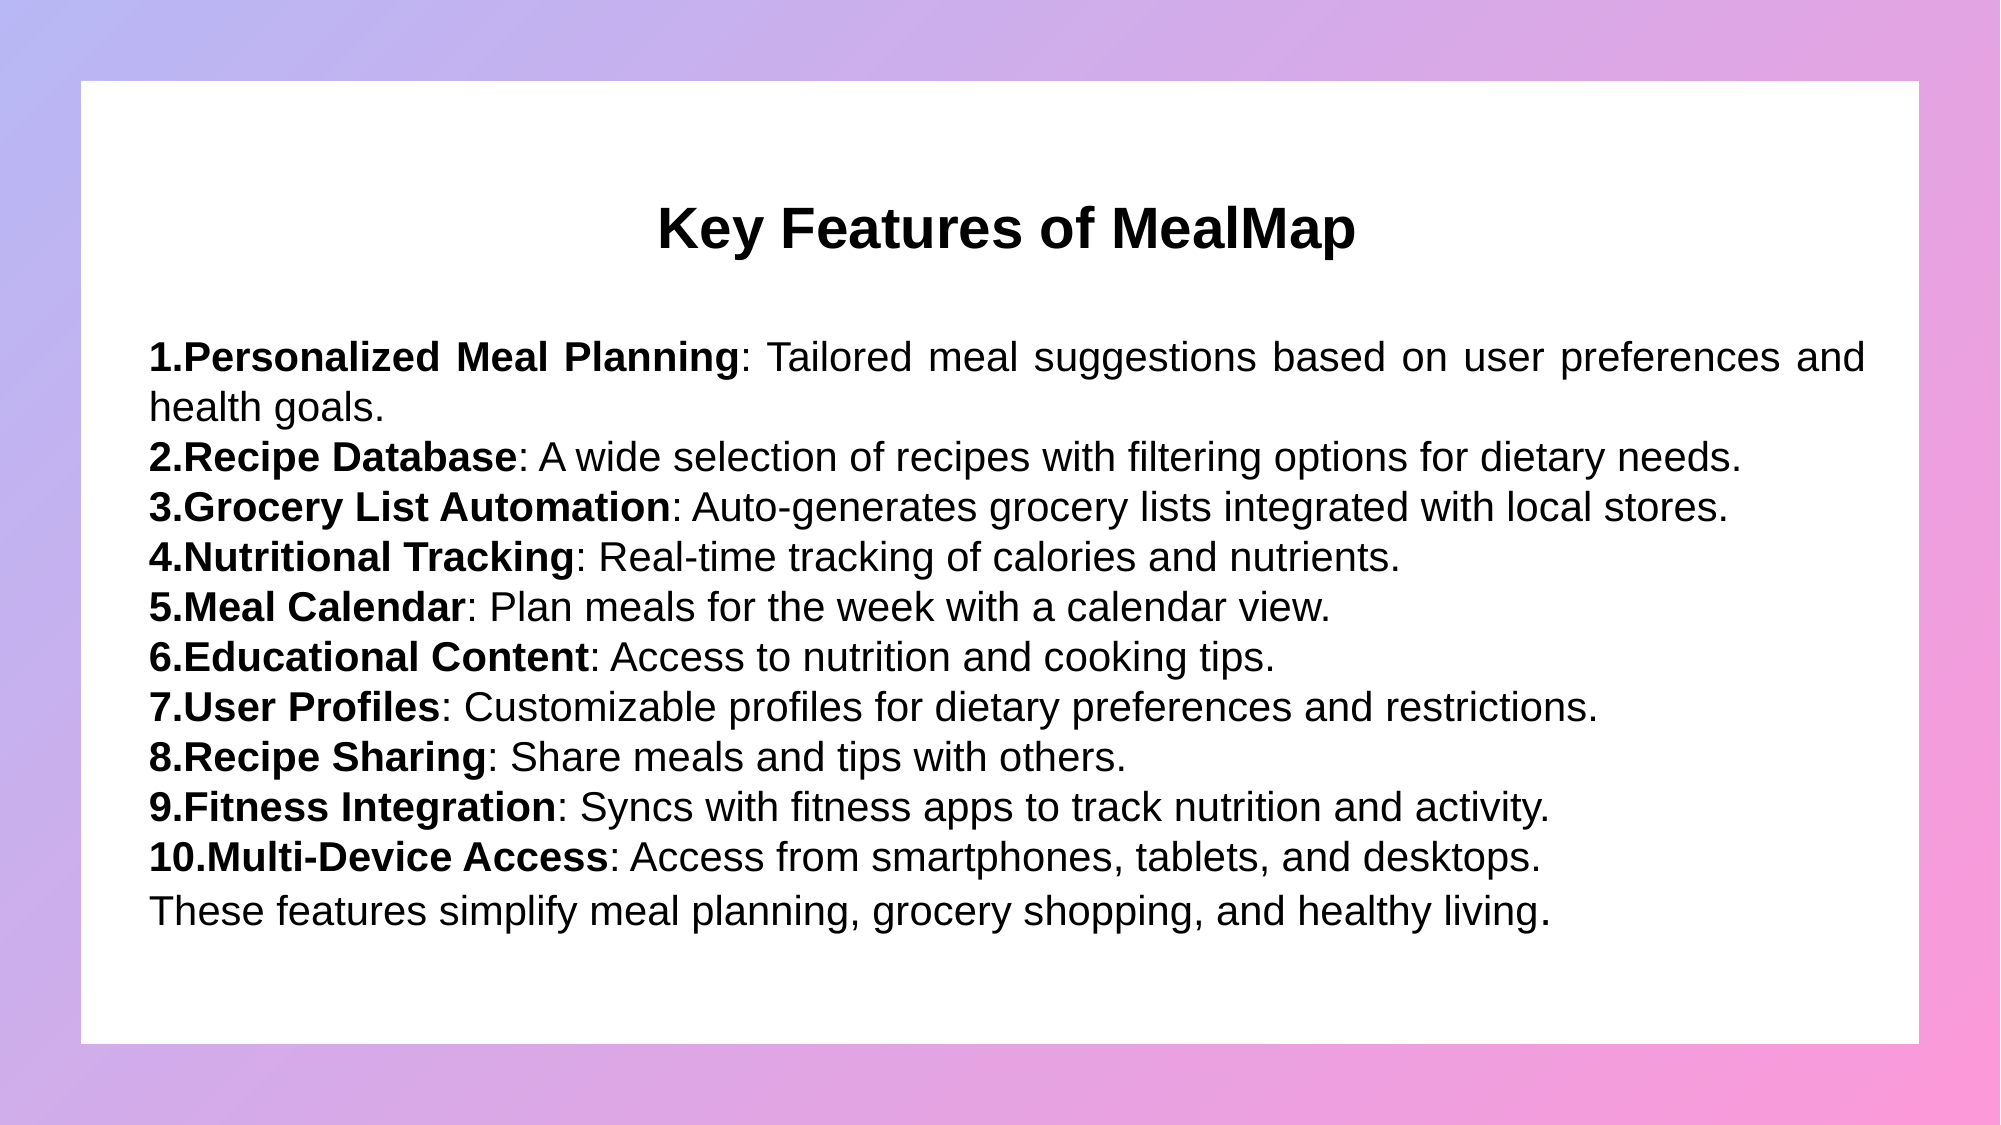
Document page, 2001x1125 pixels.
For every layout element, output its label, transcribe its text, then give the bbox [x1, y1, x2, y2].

text_box Key Features of MealMap Personalized Meal Planning: Tailored meal suggestions based on user preferences and health goals. Recipe Database: A wide selection of recipes with filtering options for dietary needs. Grocery List Automation: Auto-generates grocery lists integrated with local stores. Nutritional Tracking: Real-time tracking of calories and nutrients. Meal Calendar: Plan meals for the week with a calendar view. Educational Content: Access to nutrition and cooking tips. User Profiles: Customizable profiles for dietary preferences and restrictions. Recipe Sharing: Share meals and tips with others. Fitness Integration: Syncs with fitness apps to track nutrition and activity. Multi-Device Access: Access from smartphones, tablets, and desktops. These features simplify meal planning, grocery shopping, and healthy living. [133, 182, 1882, 943]
